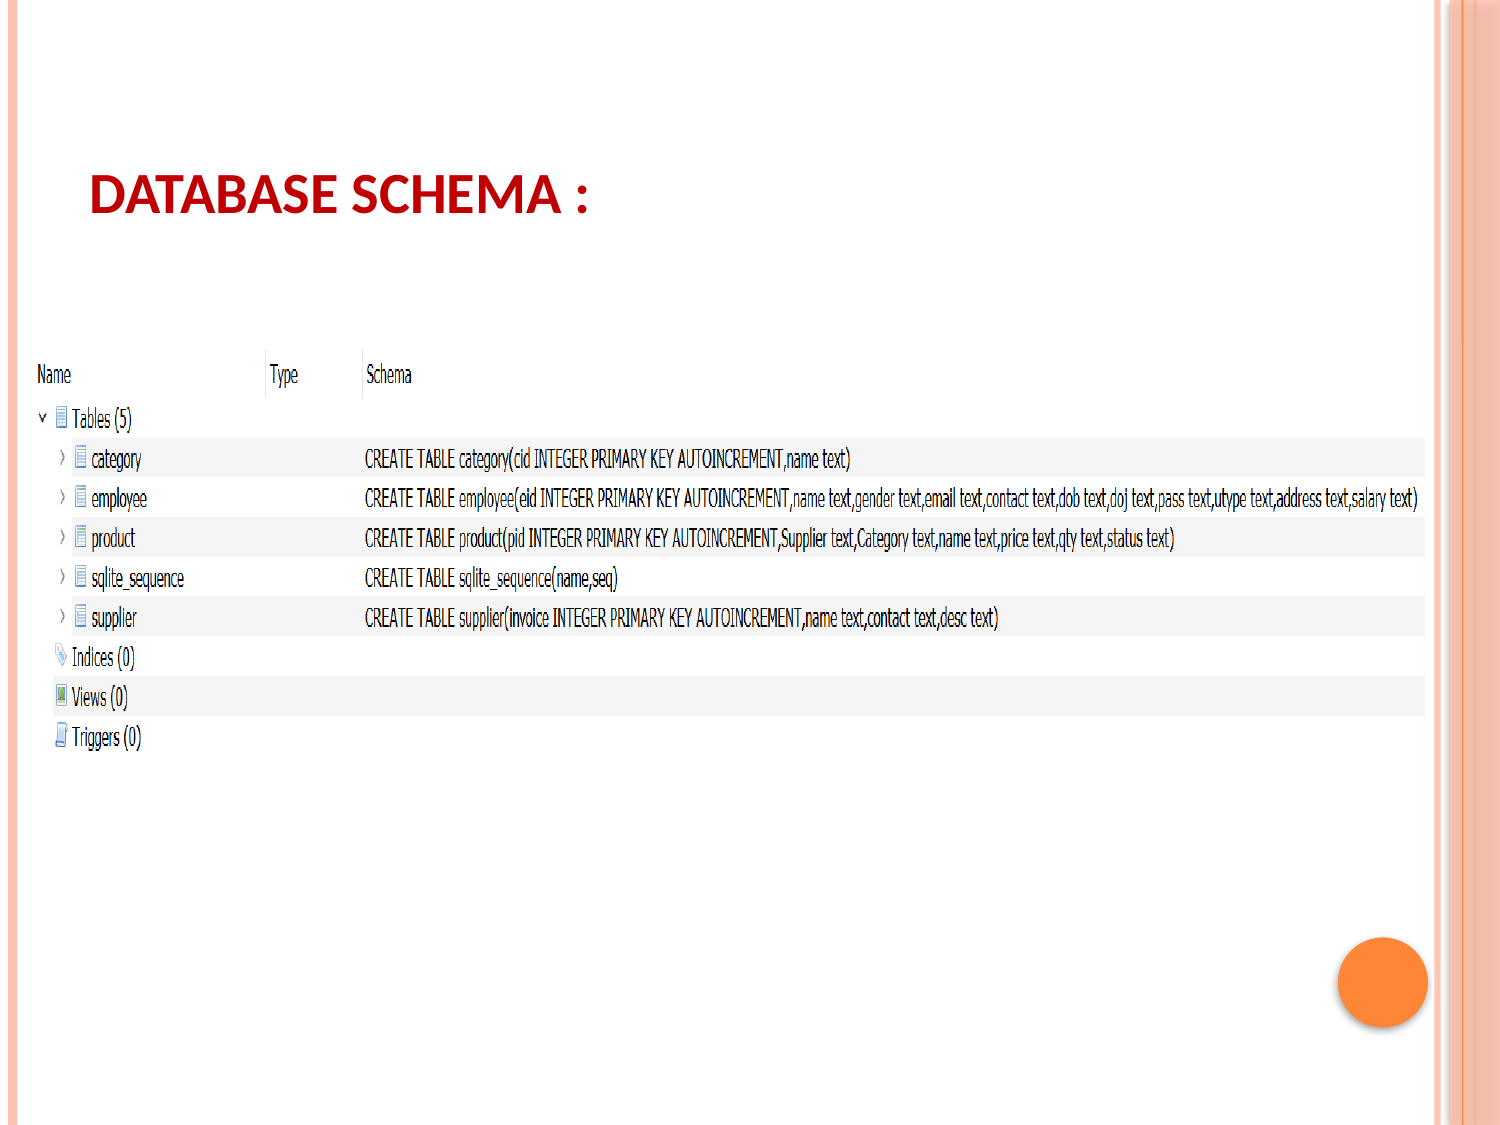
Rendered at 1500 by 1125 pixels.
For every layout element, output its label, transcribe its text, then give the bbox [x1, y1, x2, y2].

title Database schema : [75, 45, 1300, 233]
picture [36, 349, 1426, 776]
